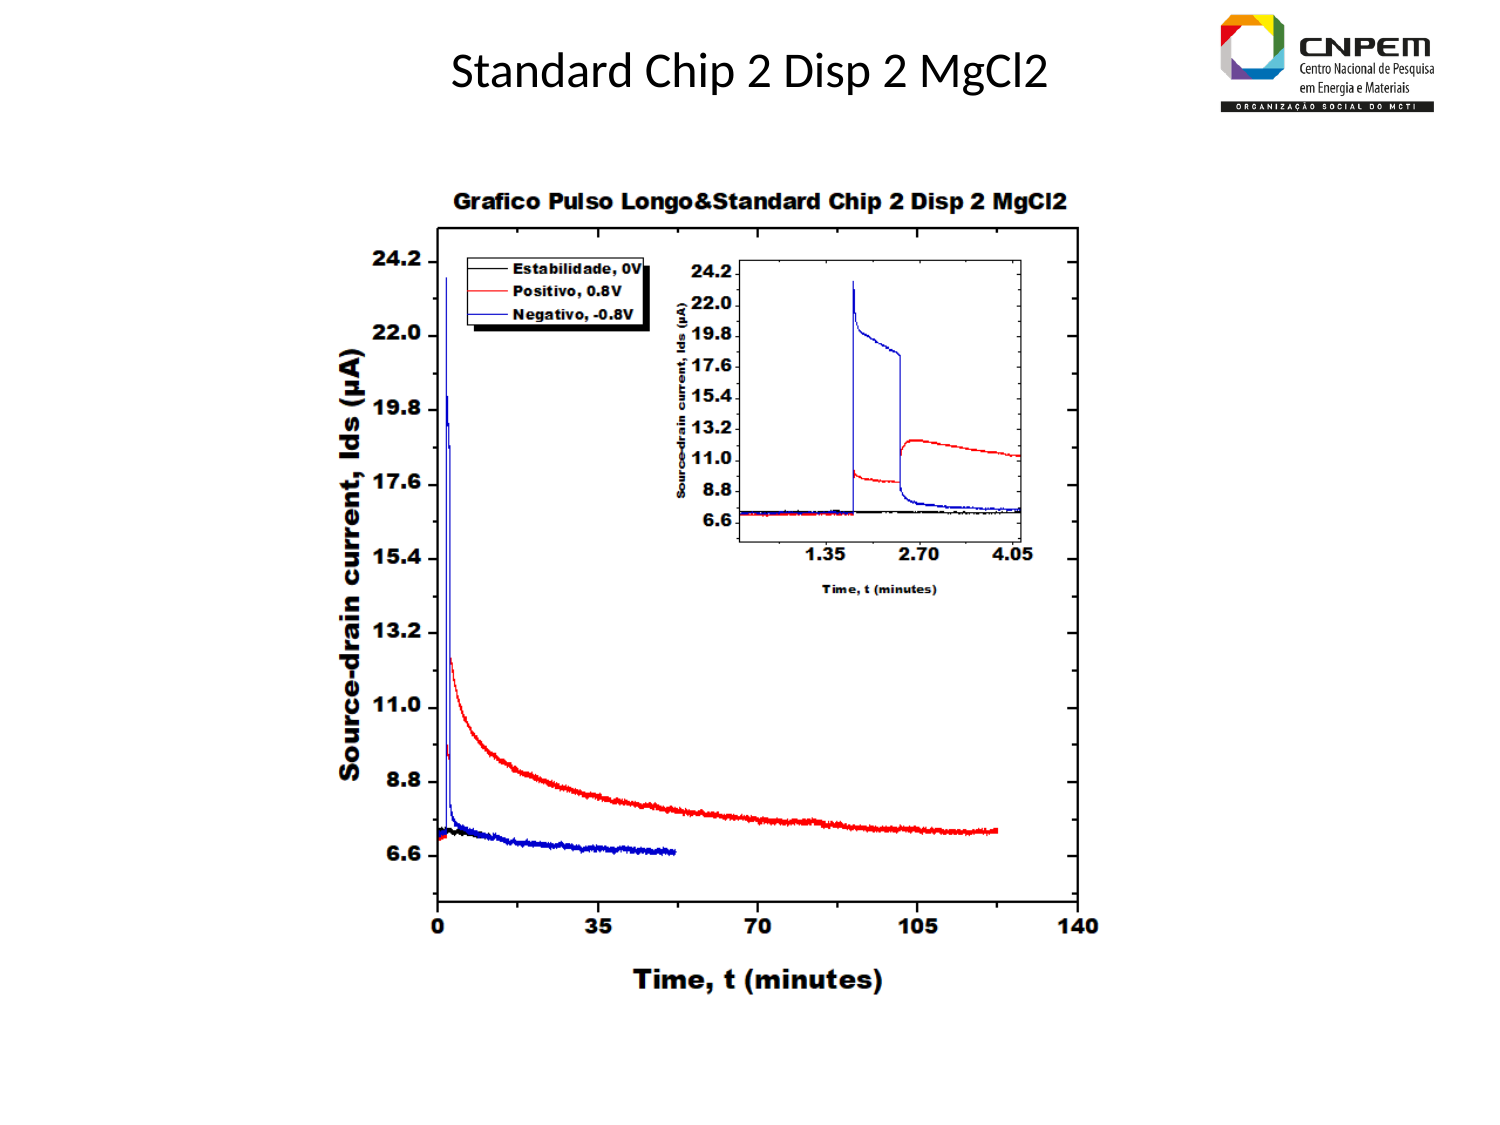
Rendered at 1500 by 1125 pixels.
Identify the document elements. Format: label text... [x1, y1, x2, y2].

picture [269, 1, 1454, 1058]
text_box Standard Chip 2 Disp 2 MgCl2 [436, 29, 1064, 105]
